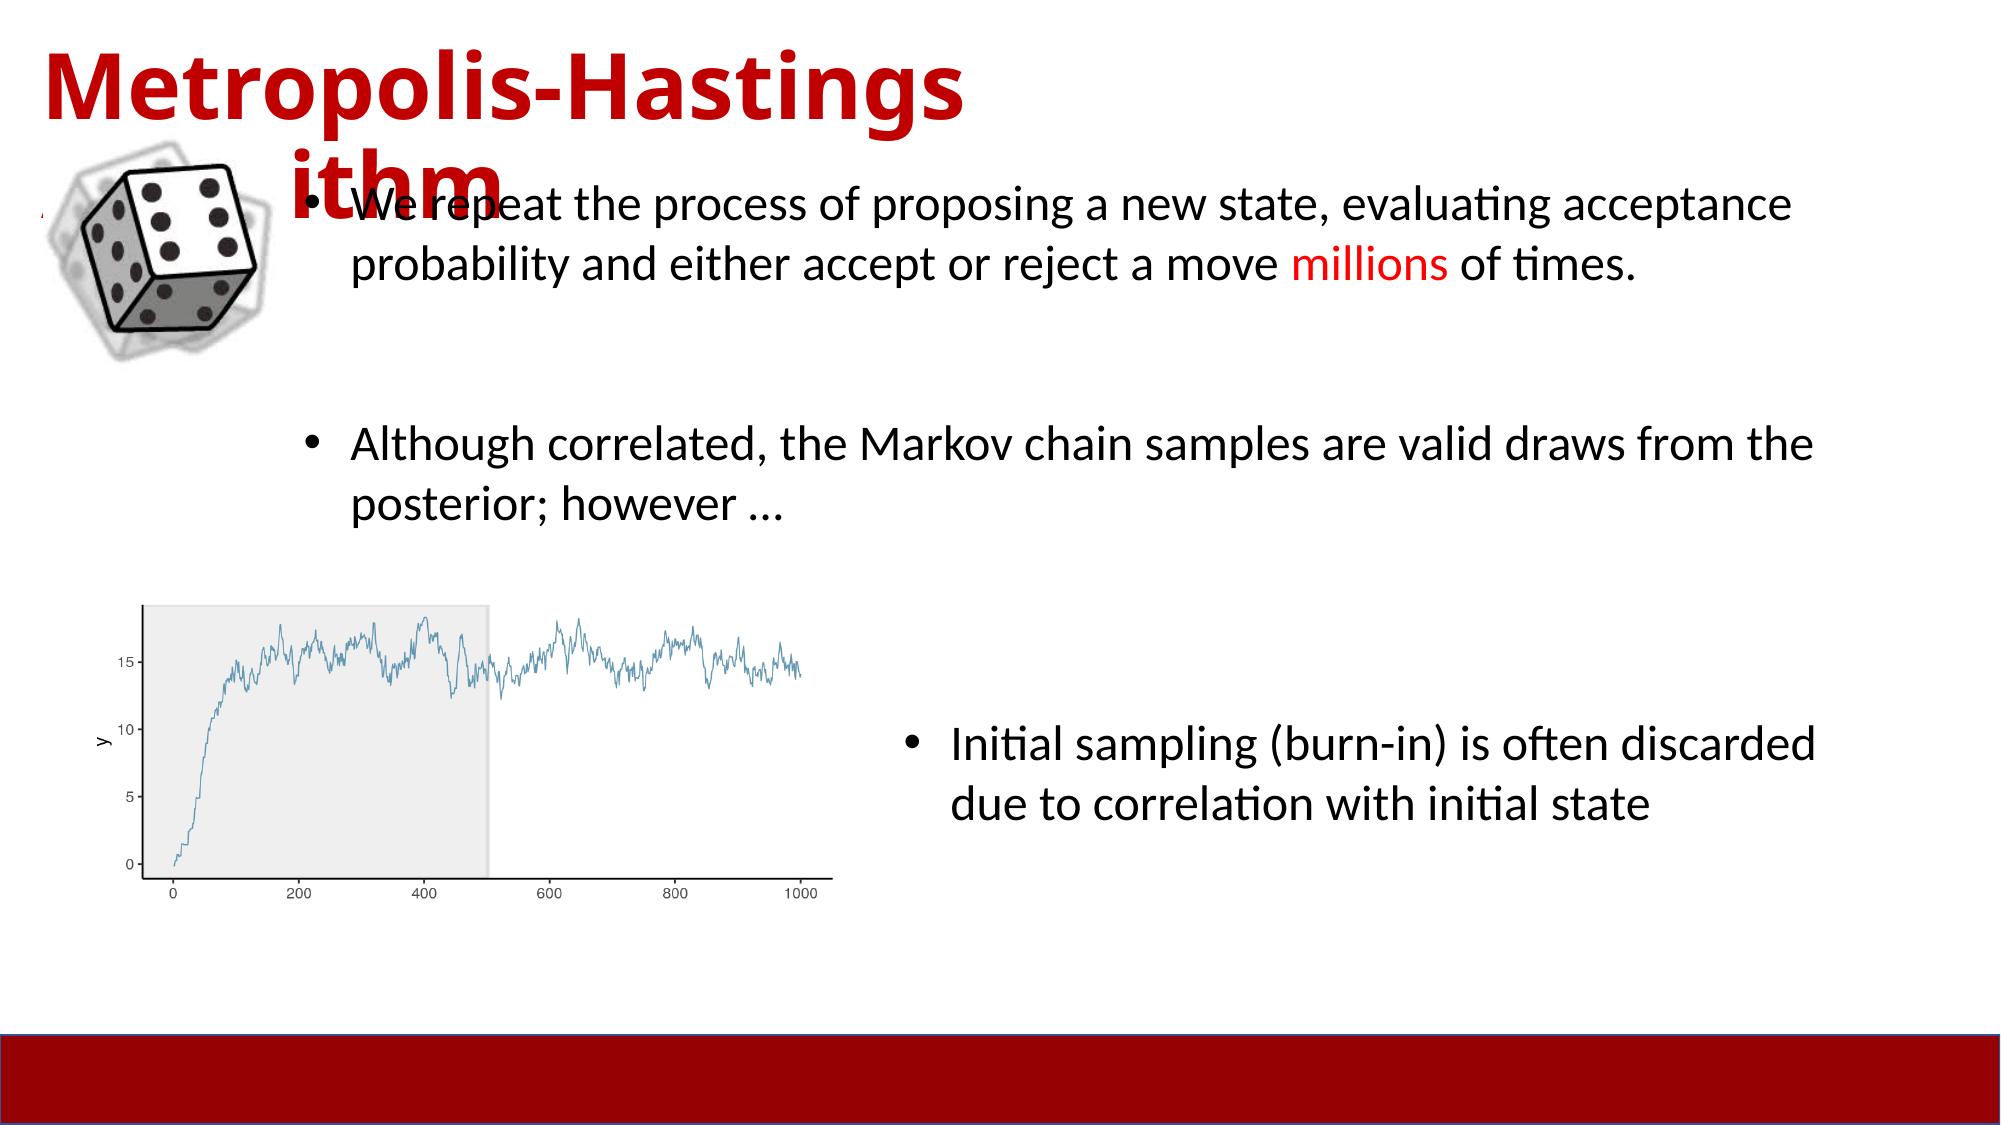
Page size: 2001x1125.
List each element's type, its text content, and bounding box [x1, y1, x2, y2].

text_box We repeat the process of proposing a new state, evaluating acceptance probability and either accept or reject a move millions of times. Although correlated, the Markov chain samples are valid draws from the posterior; however … Initial sampling (burn-in) is often discarded due to correlation with initial state [288, 163, 1837, 959]
picture [43, 130, 289, 372]
text_box Metropolis-Hastings Algorithm [26, 33, 1321, 251]
picture [83, 595, 842, 912]
